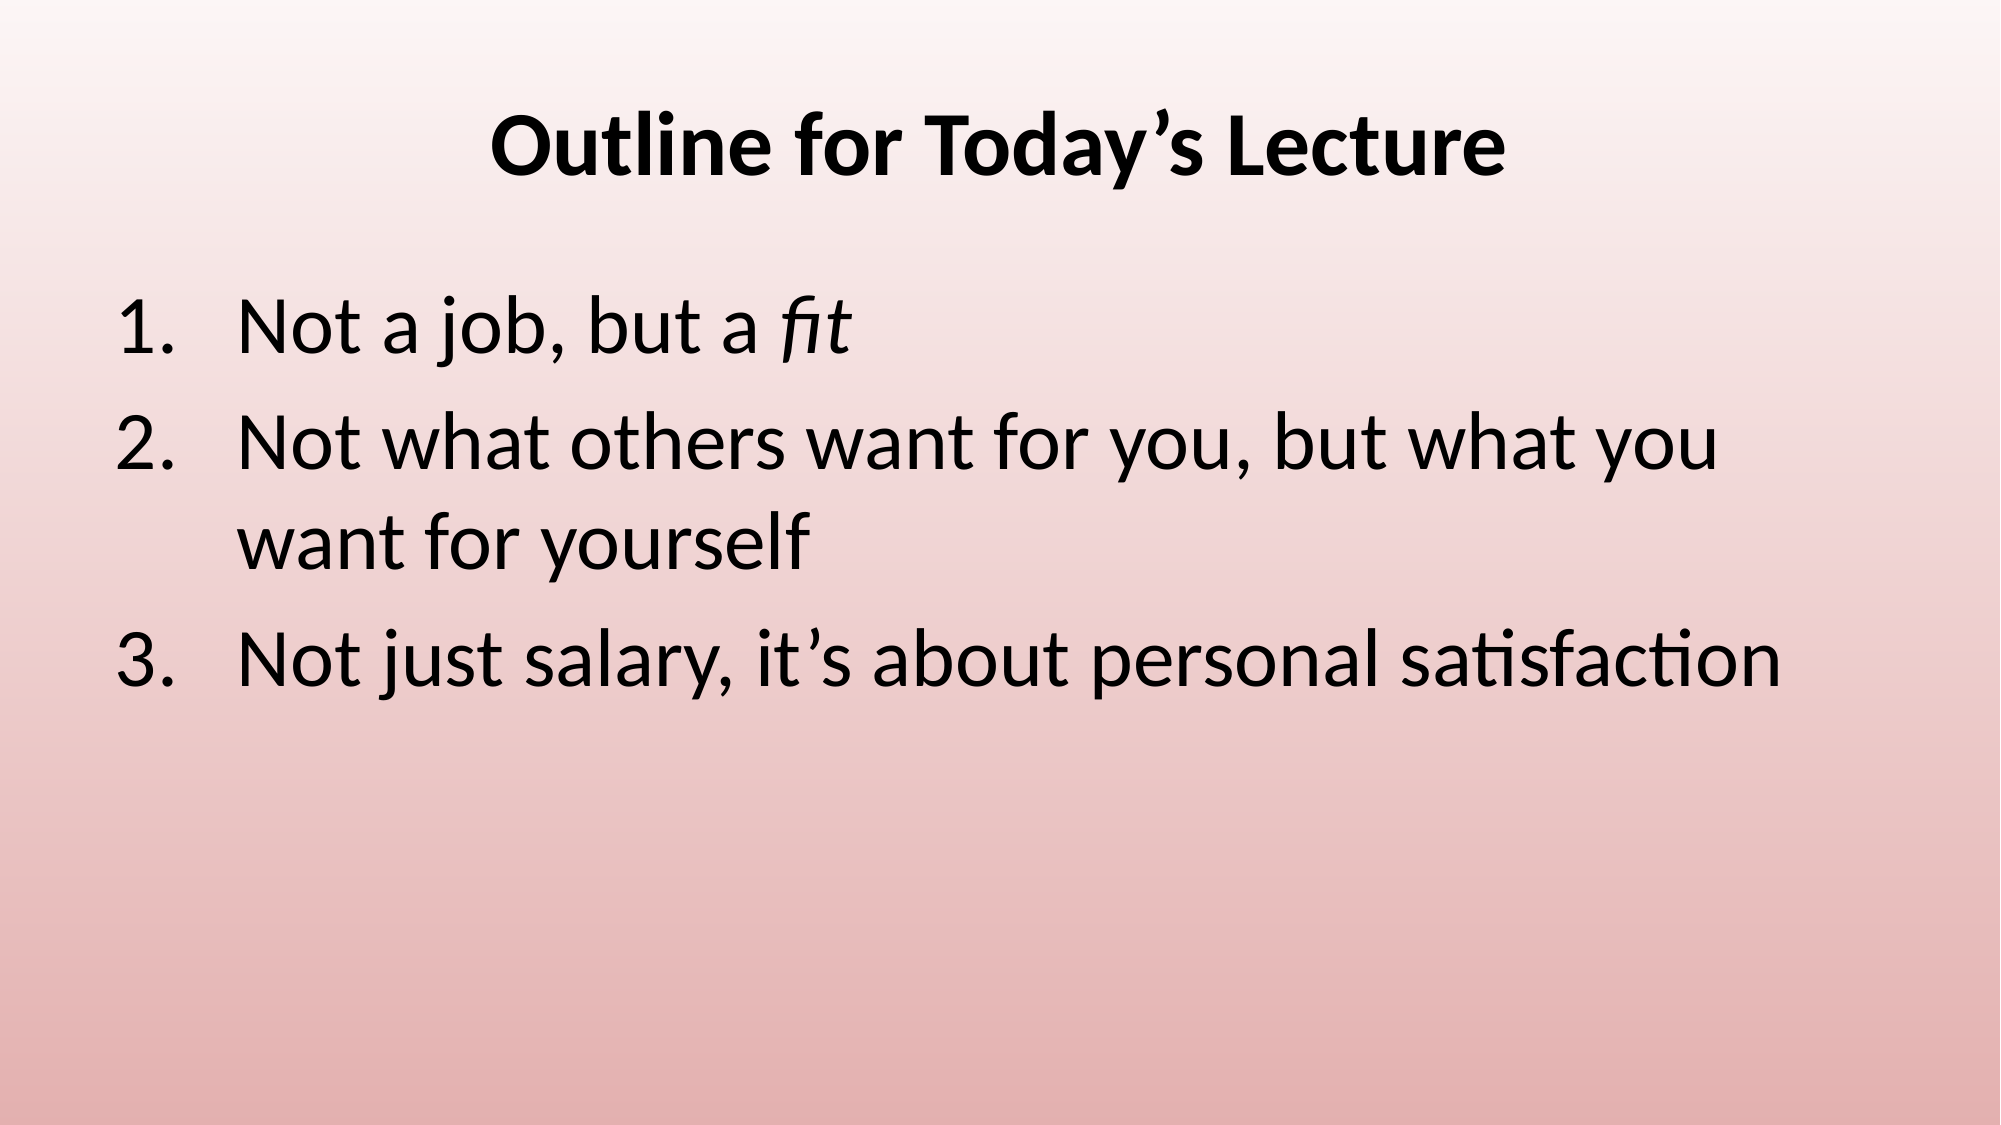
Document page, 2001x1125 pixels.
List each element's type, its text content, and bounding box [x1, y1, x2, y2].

title Outline for Today’s Lecture [99, 45, 1900, 233]
list Not a job, but a fit Not what others want for you, but what you want for yourself Not just salary, it’s about personal satisfaction [99, 262, 1900, 1005]
